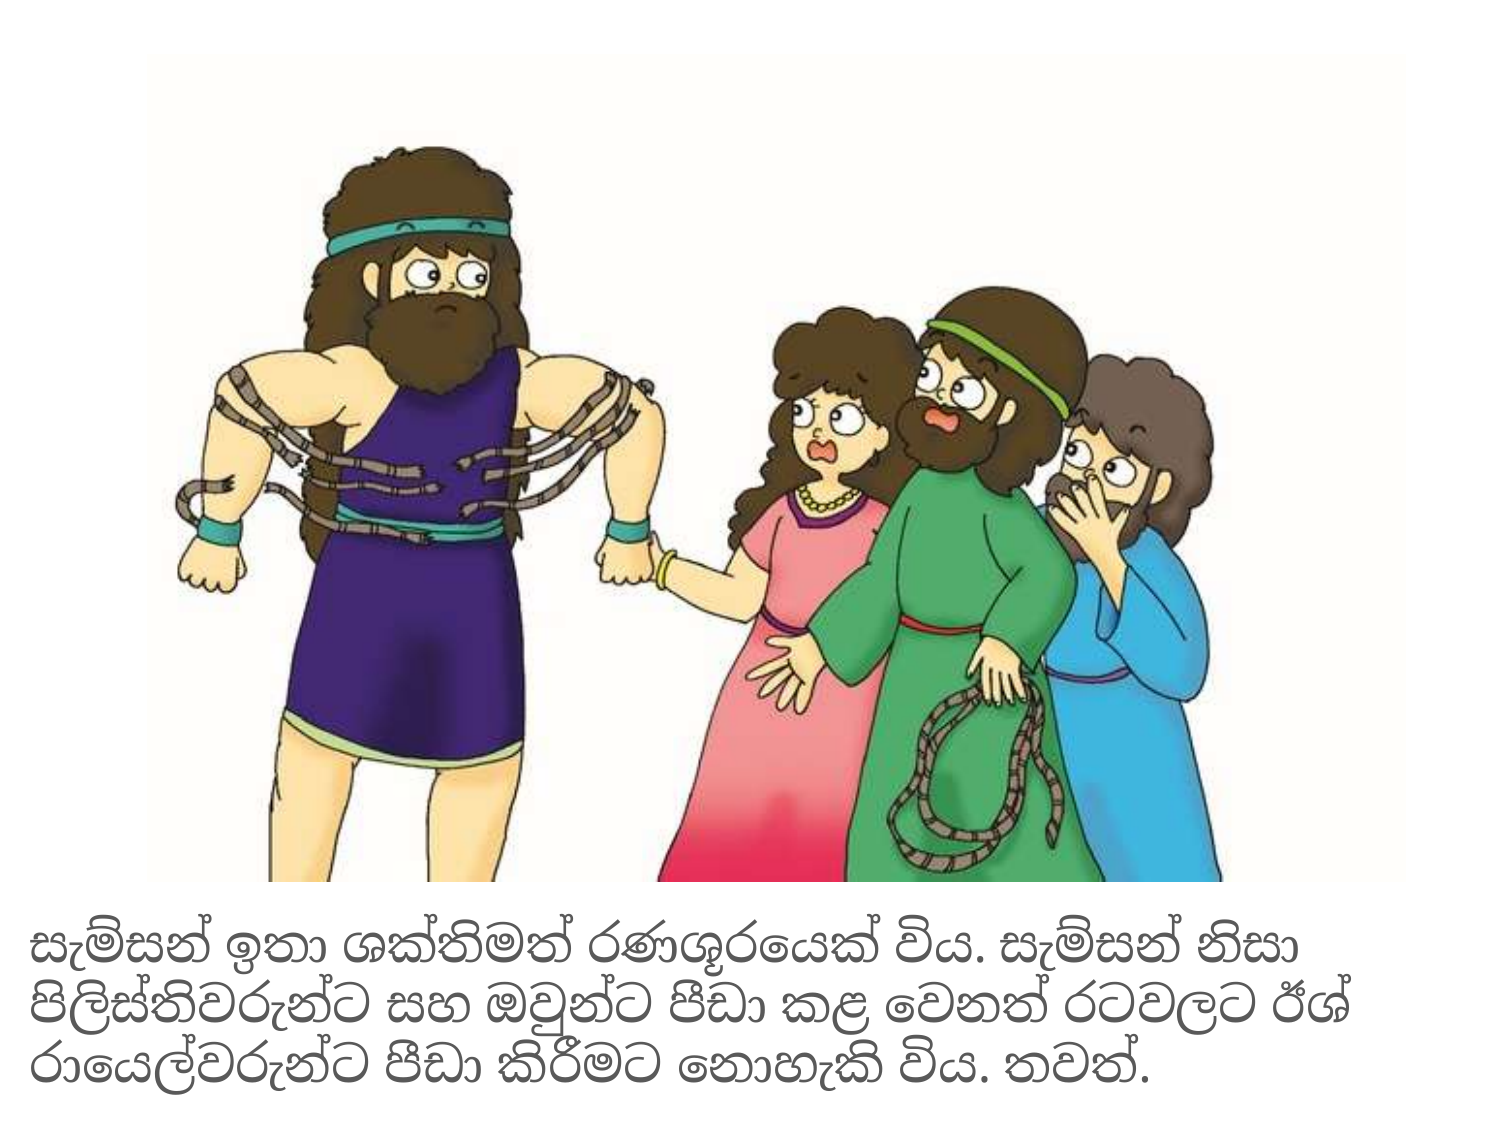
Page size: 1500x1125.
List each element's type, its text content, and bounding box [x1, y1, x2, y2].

picture [147, 54, 1406, 882]
text_box සැම්සන් ඉතා ශක්තිමත් රණශූරයෙක් විය. සැම්සන් නිසා පිලිස්තිවරුන්ට සහ ඔවුන්ට පීඩා කළ වෙනත් රටවලට ඊශ්‍රායෙල්වරුන්ට පීඩා කිරීමට නොහැකි විය. තවත්. [14, 905, 1486, 1100]
